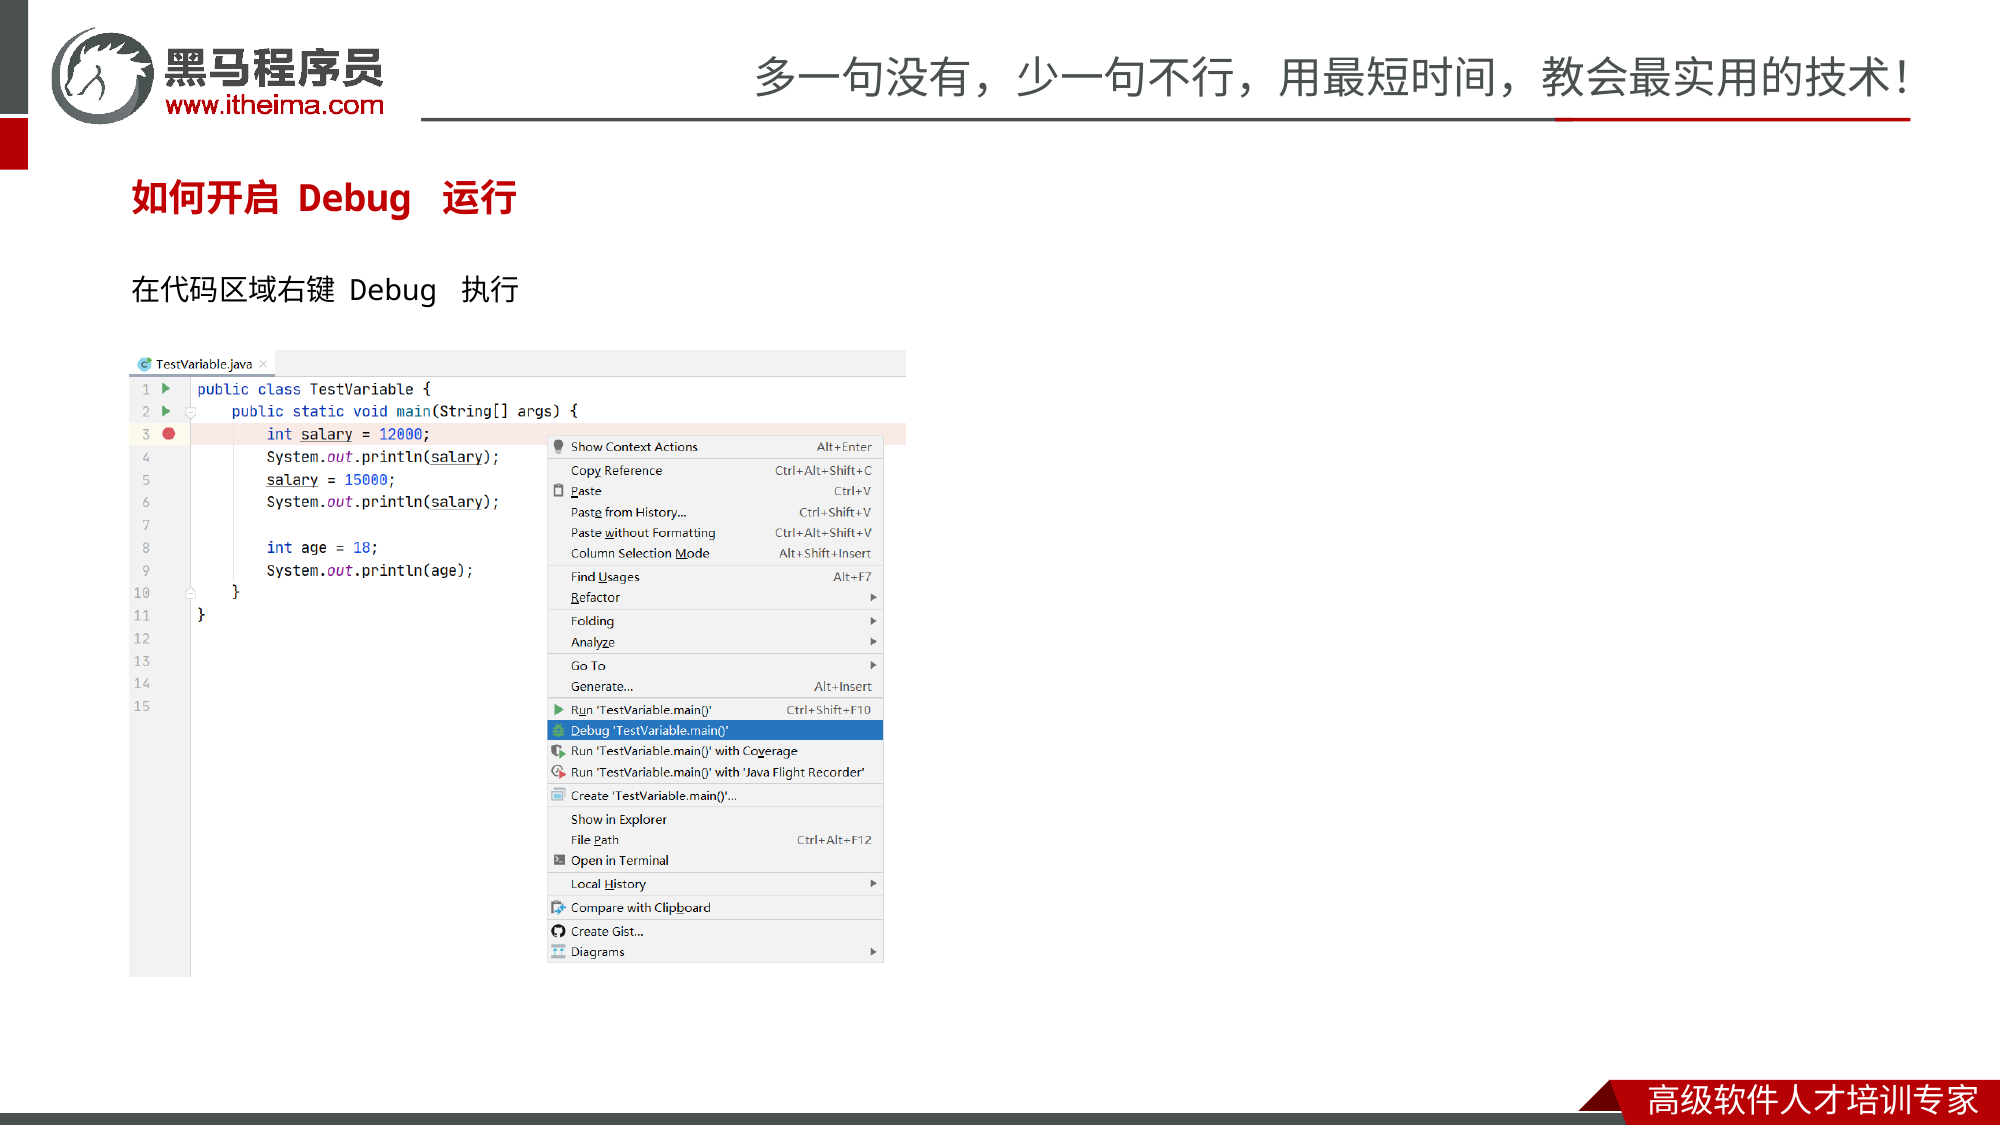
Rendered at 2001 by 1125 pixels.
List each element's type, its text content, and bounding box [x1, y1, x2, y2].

text_box 在代码区域右键 Debug 执行 [116, 246, 1862, 314]
picture [50, 26, 384, 125]
picture [129, 350, 906, 978]
list 如何开启 Debug 运行 [116, 154, 1880, 239]
